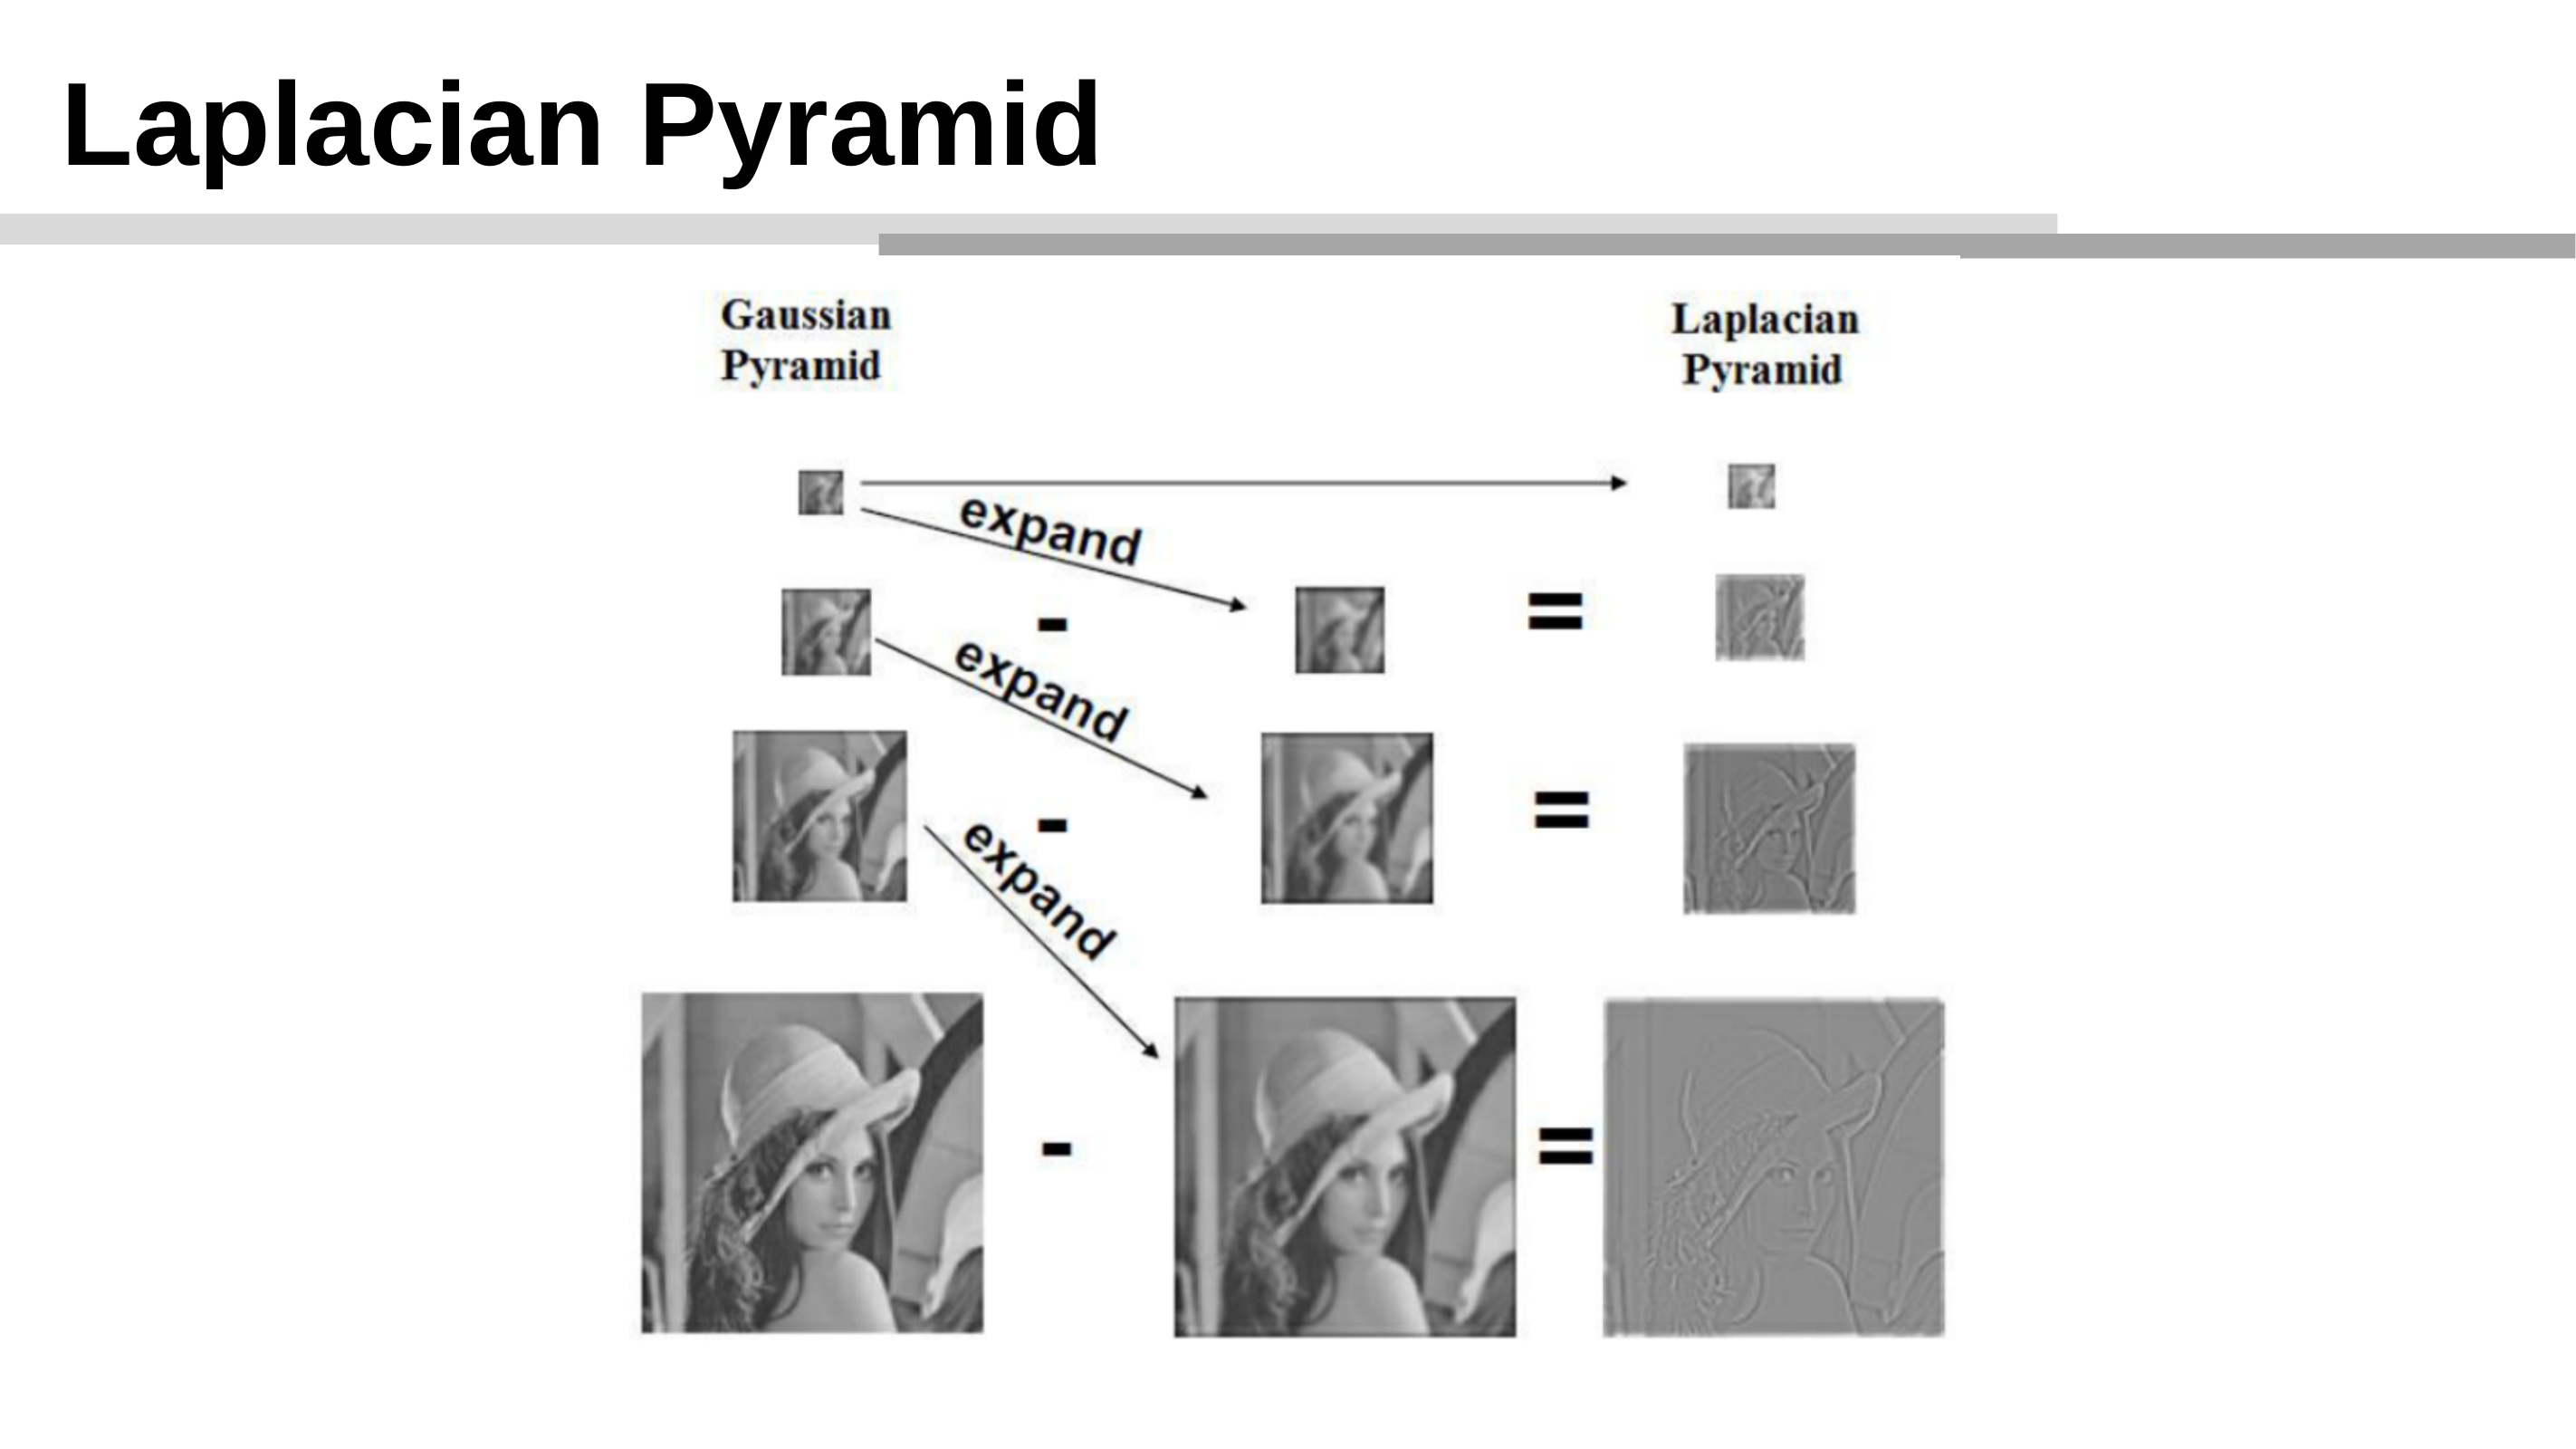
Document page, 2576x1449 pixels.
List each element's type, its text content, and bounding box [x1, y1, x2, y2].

picture [629, 255, 1960, 1361]
title Laplacian Pyramid [47, 29, 2524, 226]
